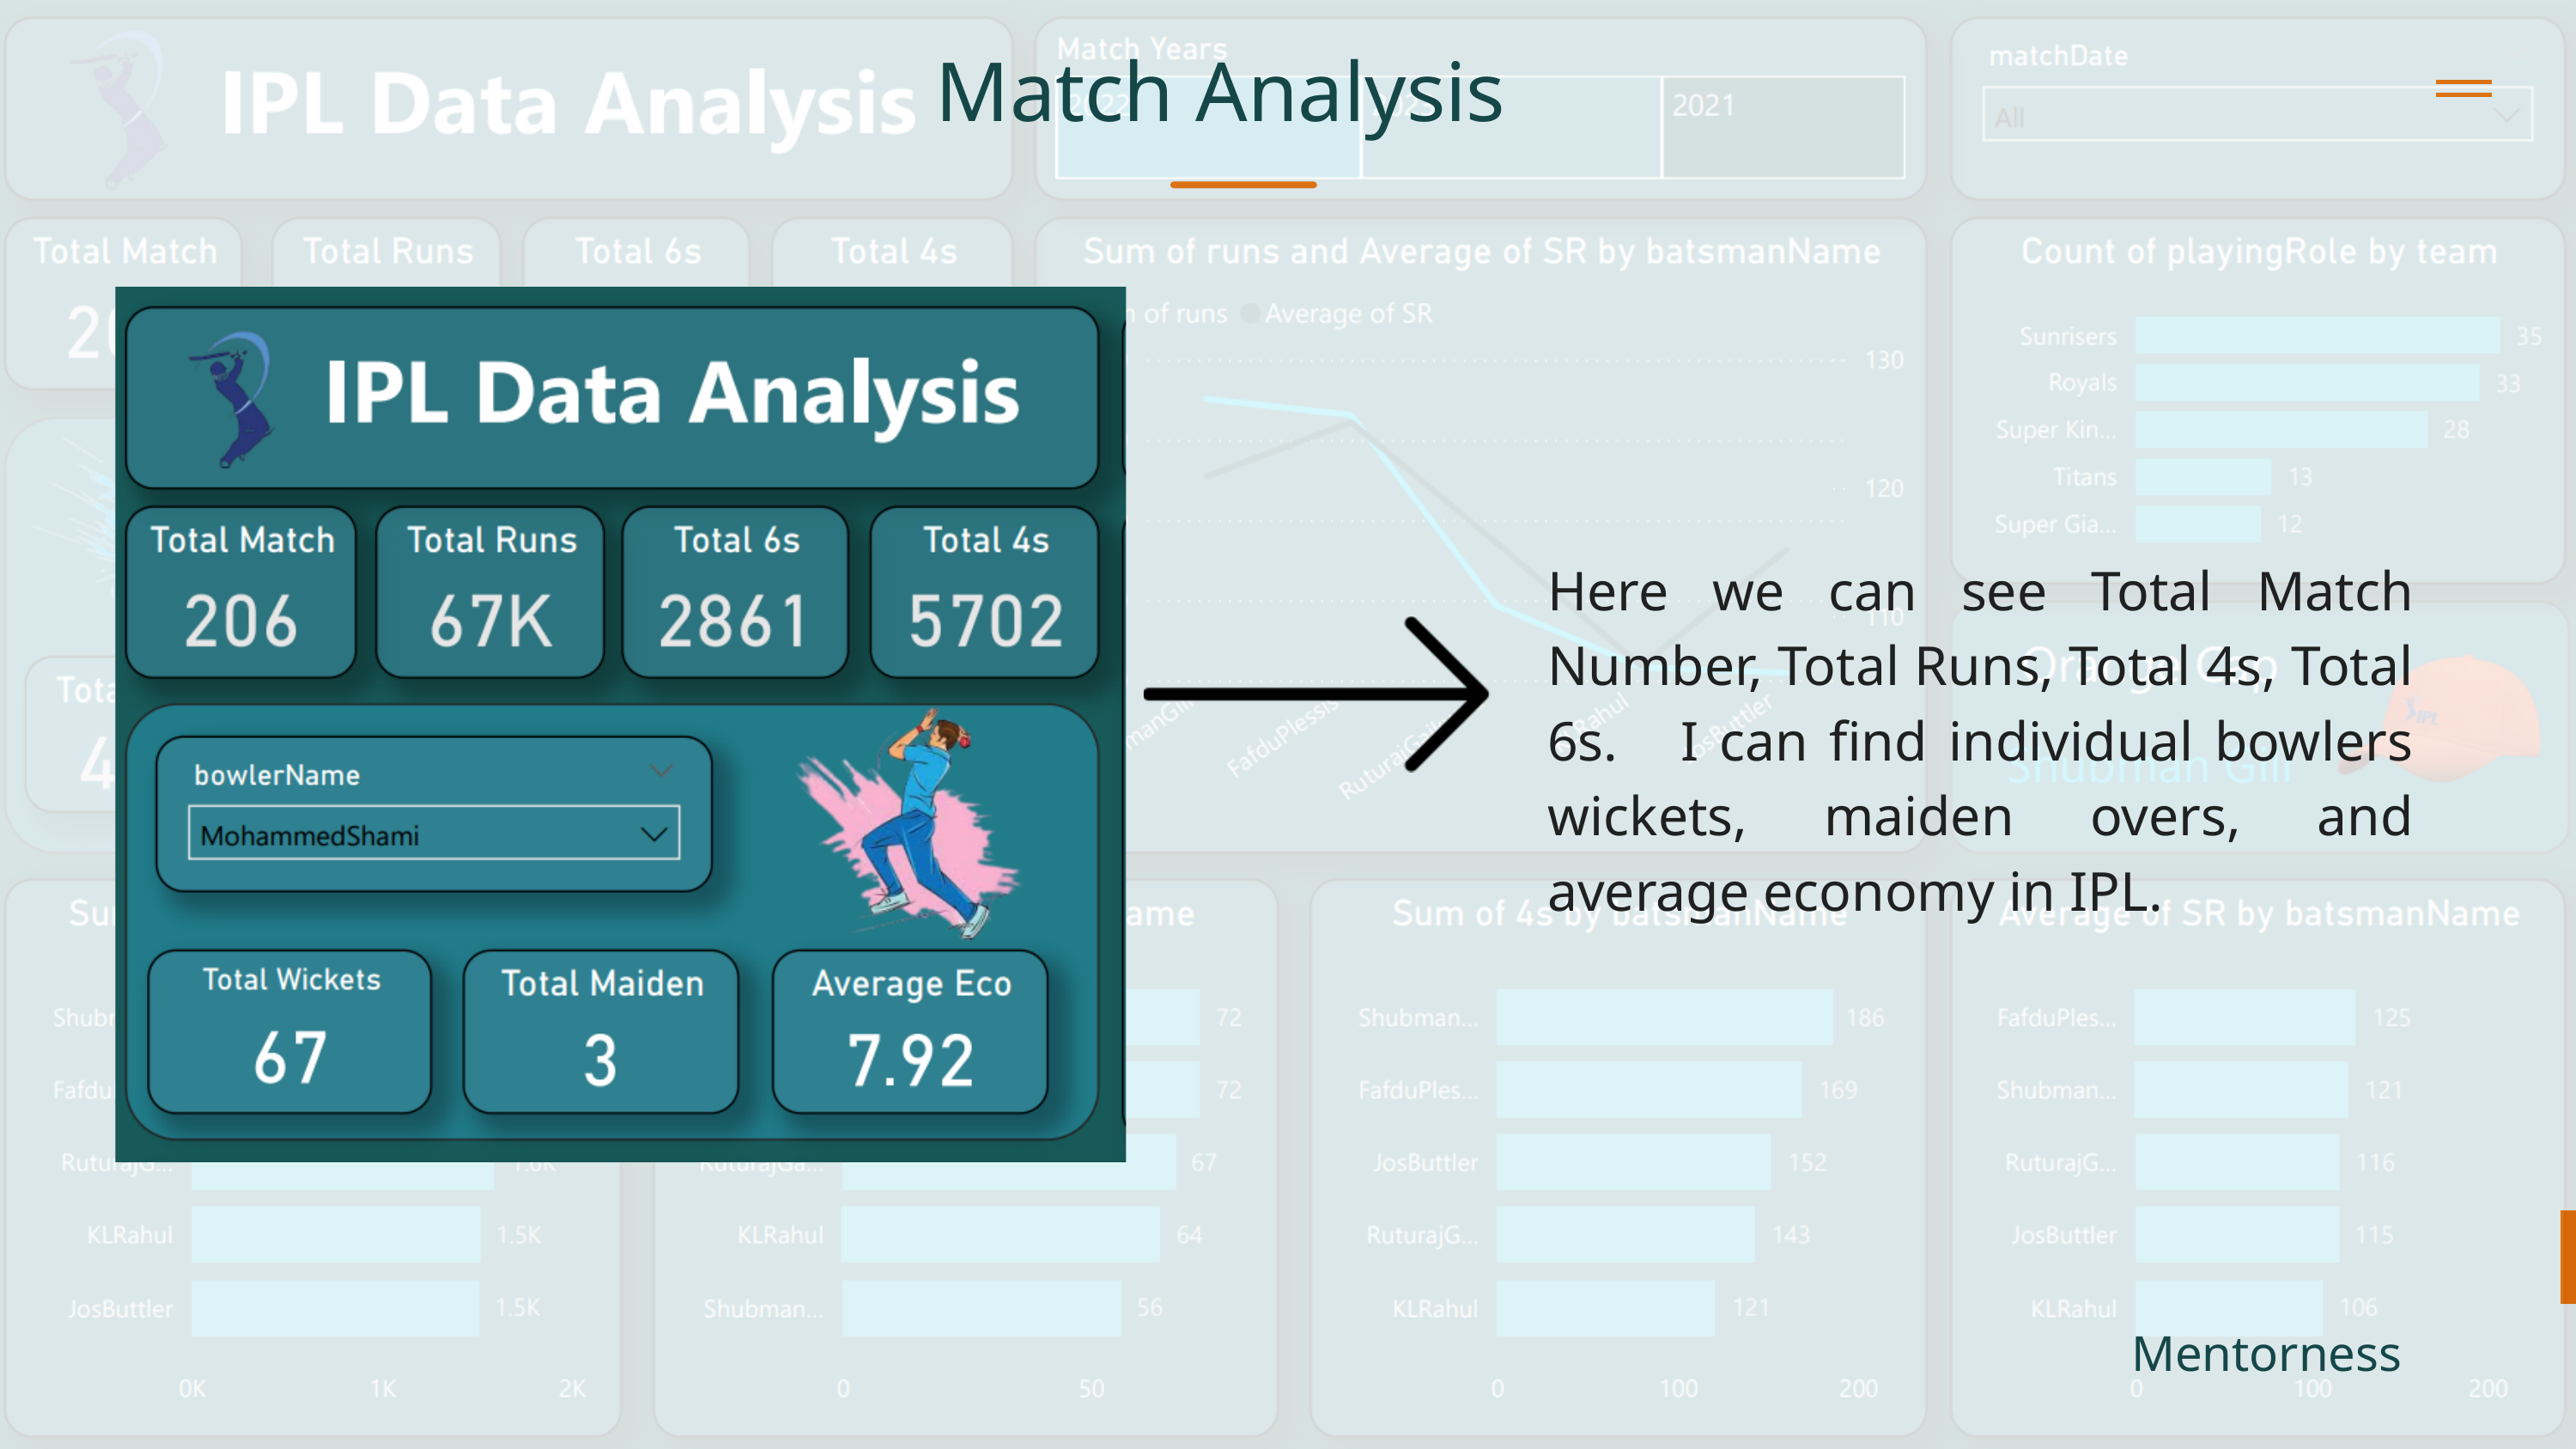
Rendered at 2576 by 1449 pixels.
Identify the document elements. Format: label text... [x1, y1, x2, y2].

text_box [2435, 92, 2493, 97]
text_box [2560, 1210, 2576, 1304]
text_box Match Analysis [936, 42, 1640, 138]
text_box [1170, 181, 1318, 189]
text_box [115, 287, 1127, 1162]
text_box [1143, 616, 1491, 773]
text_box Mentorness [2131, 1325, 2464, 1382]
text_box Here we can see Total Match Number, Total Runs, Total 4s, Total 6s. I can find individual bowlers wickets, maiden overs, and average economy in IPL. [1547, 546, 2415, 922]
text_box [0, 0, 2576, 1449]
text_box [2435, 79, 2493, 84]
